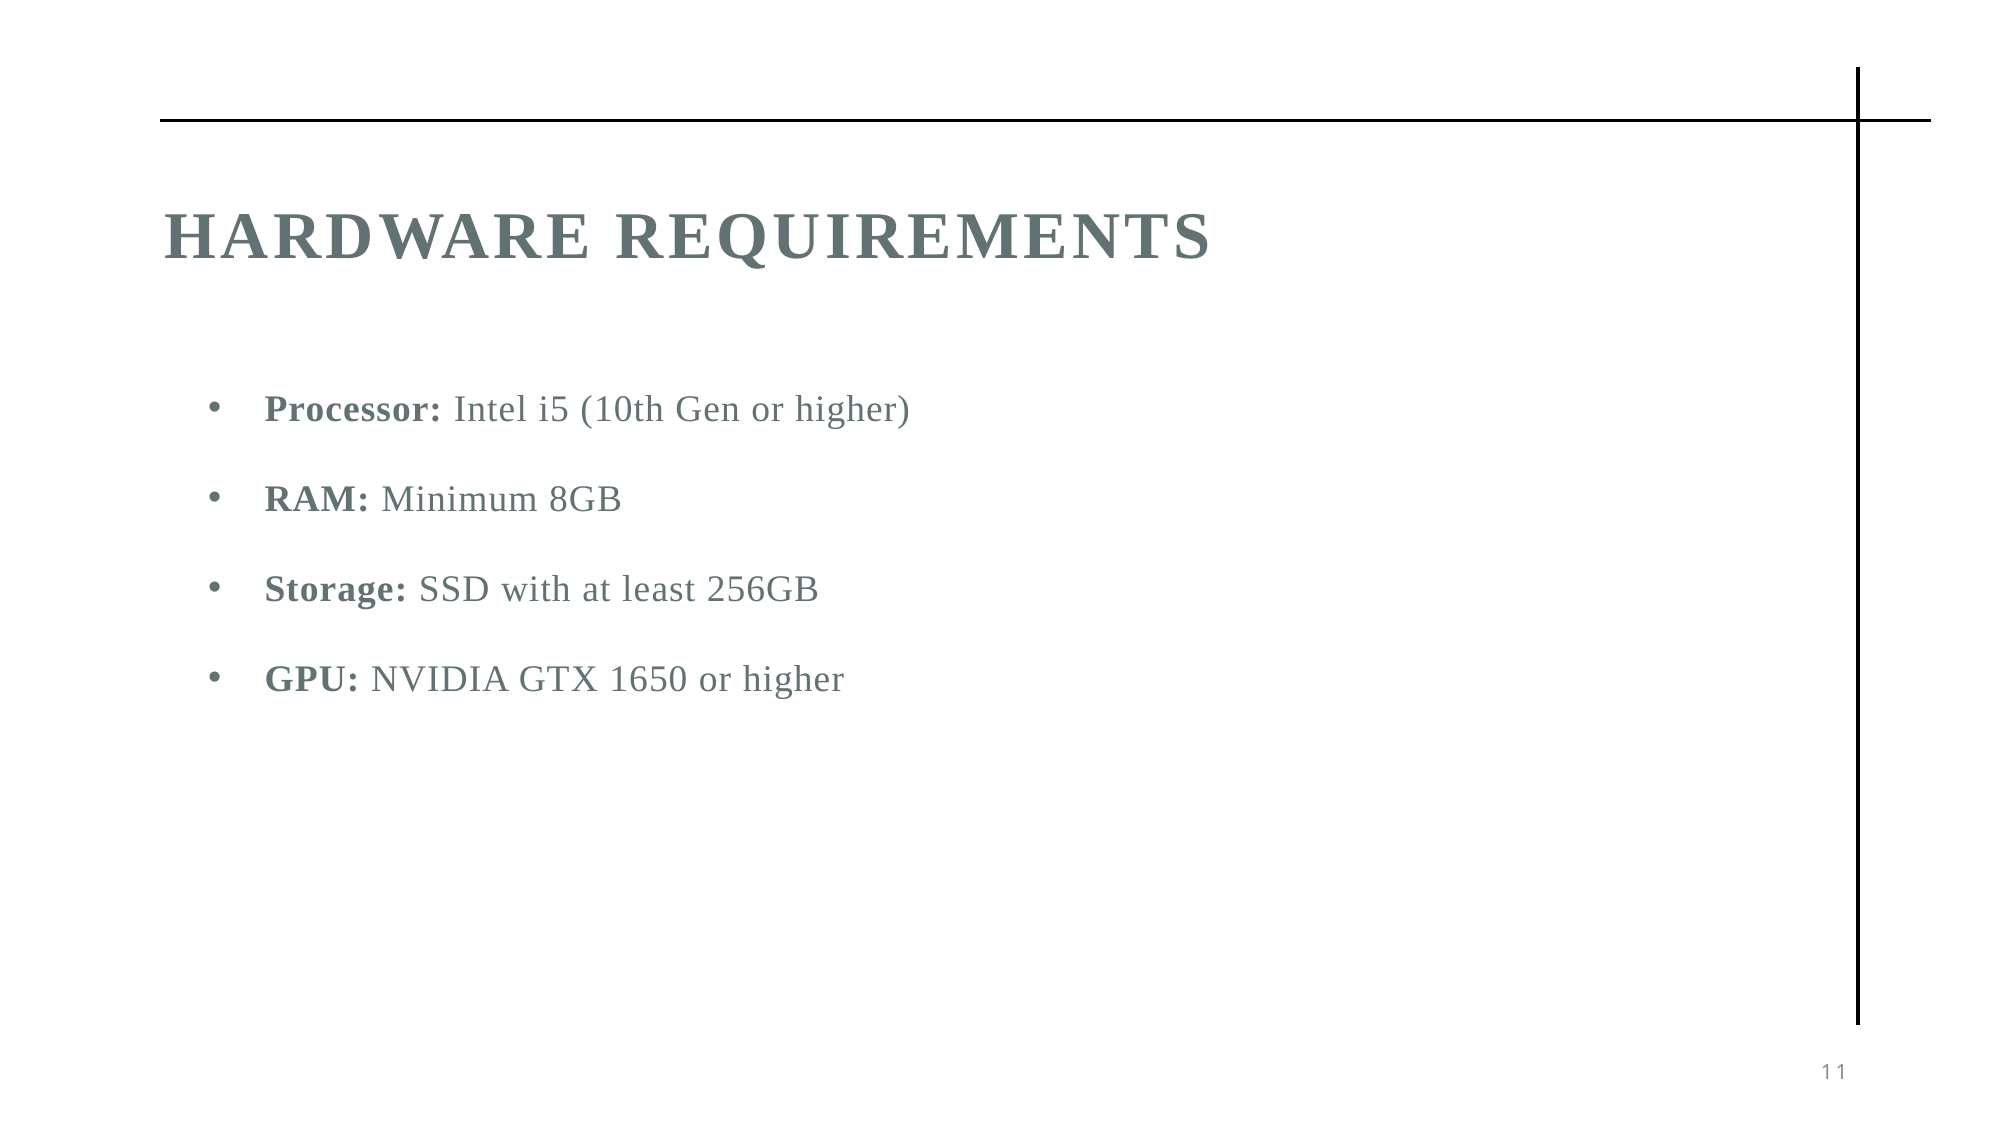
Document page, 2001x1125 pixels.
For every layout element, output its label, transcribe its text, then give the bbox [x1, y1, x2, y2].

slide_number 11 [1412, 1042, 1863, 1103]
title Hardware requirements [150, 168, 1364, 281]
list Processor: Intel i5 (10th Gen or higher) RAM: Minimum 8GB Storage: SSD with at least 256GB GPU: NVIDIA GTX 1650 or higher [193, 331, 1856, 713]
